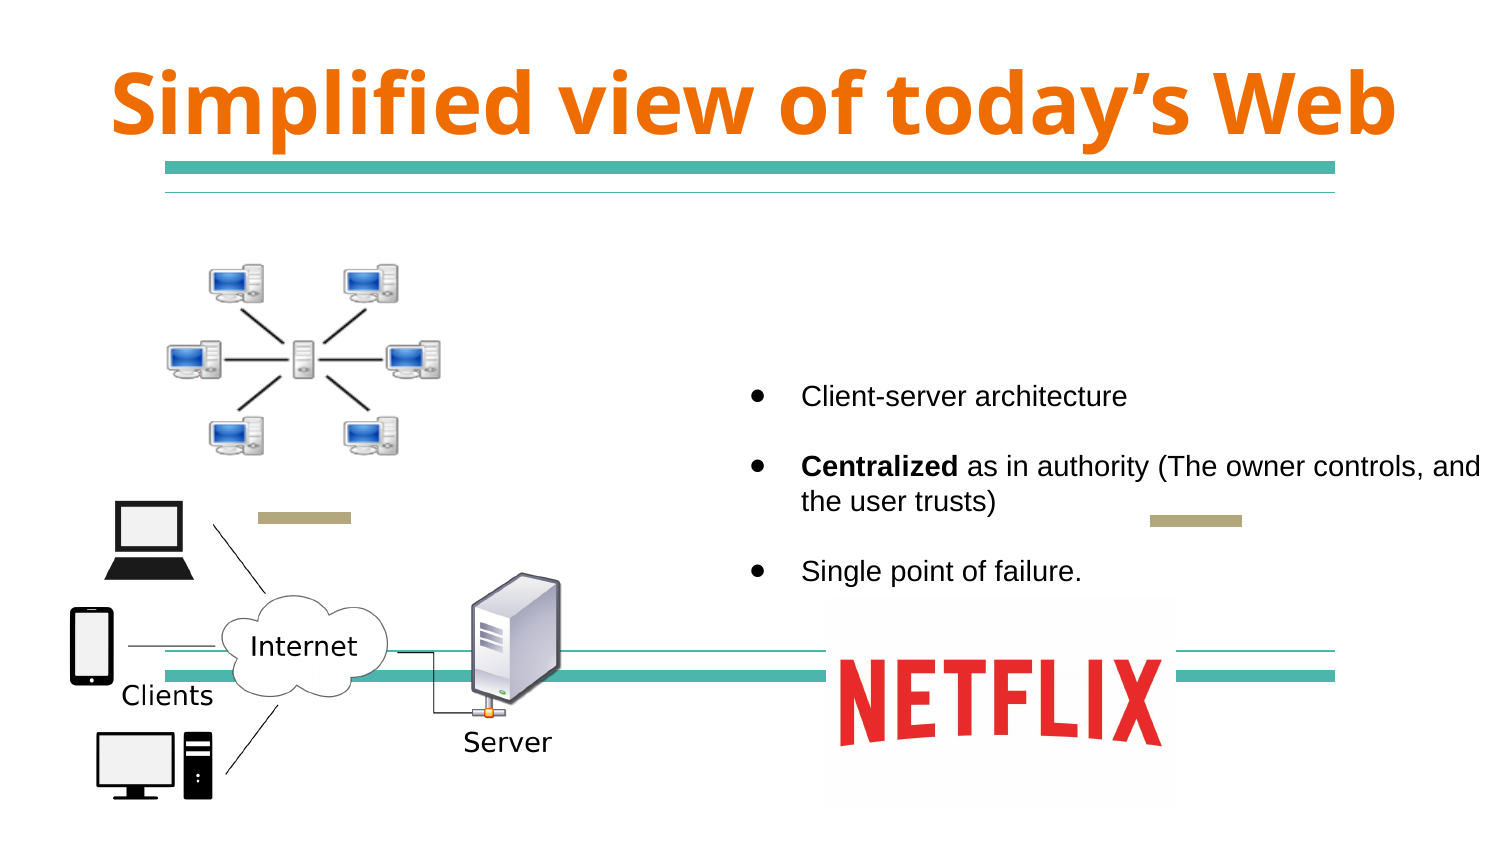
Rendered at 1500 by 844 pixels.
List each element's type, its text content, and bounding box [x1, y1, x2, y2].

text_box [129, 213, 479, 475]
title Simplified view of today’s Web [56, 46, 1454, 167]
picture [826, 596, 1176, 808]
text_box Client-server architecture Centralized as in authority (The owner controls, and the user trusts) Single point of failure. [711, 327, 1500, 788]
picture [23, 477, 586, 815]
